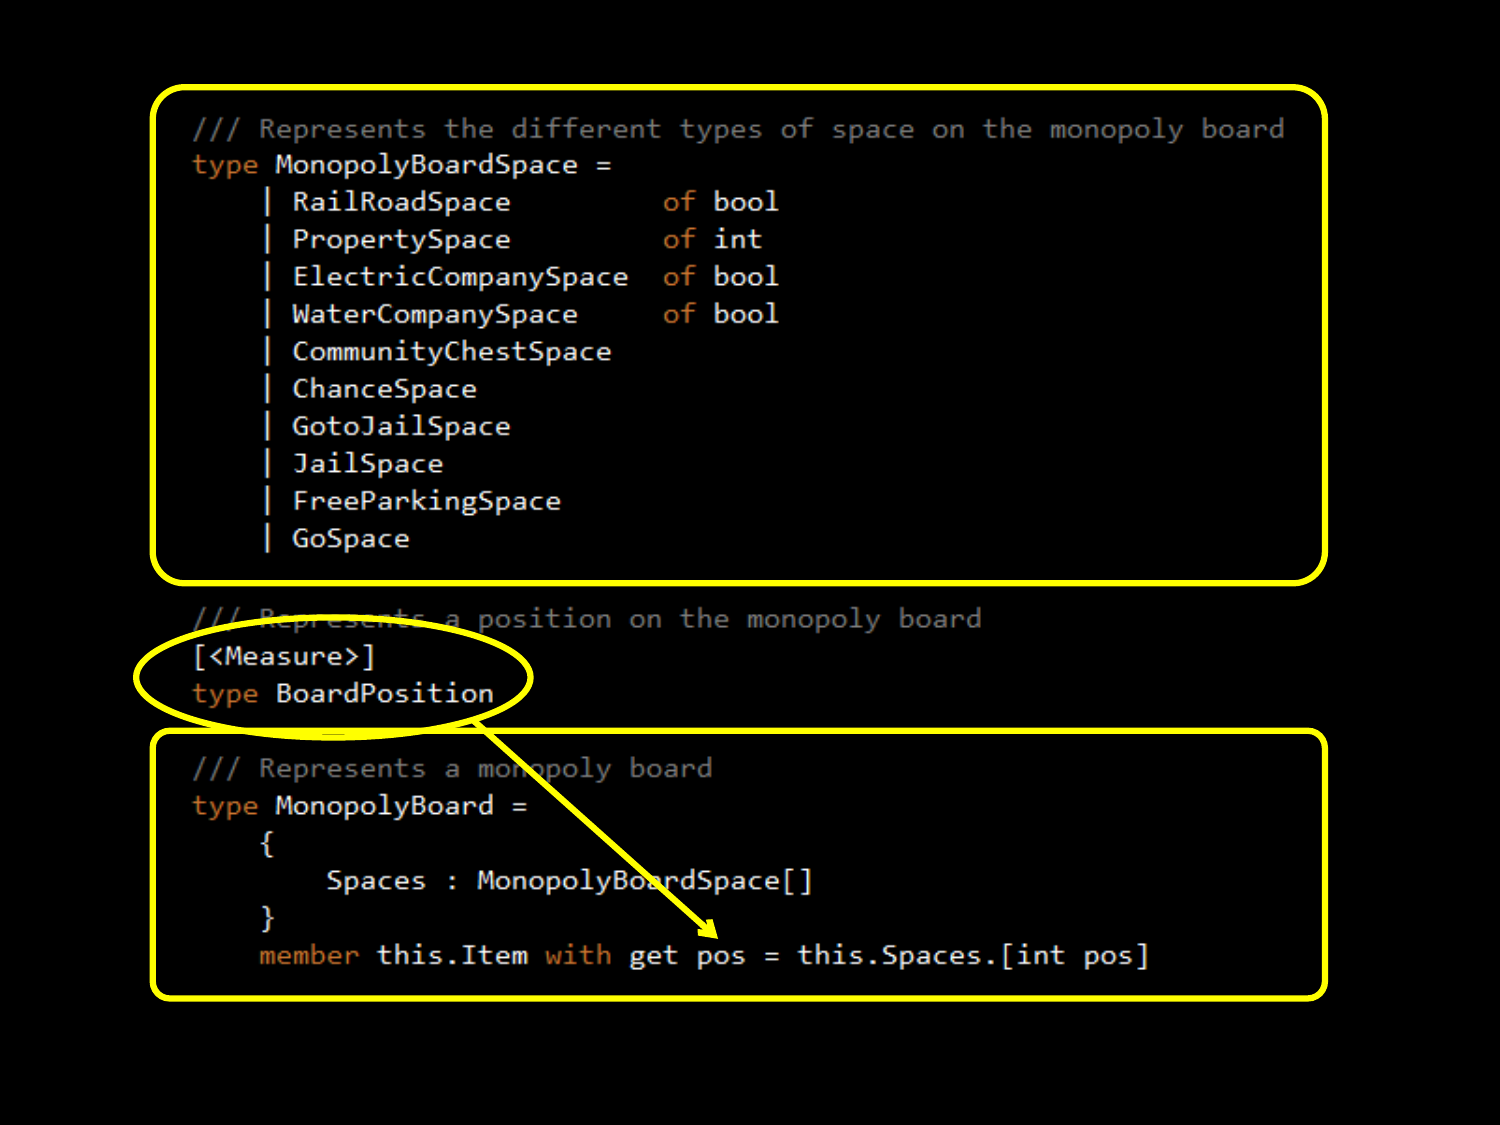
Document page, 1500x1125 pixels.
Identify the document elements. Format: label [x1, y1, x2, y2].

picture [134, 70, 1366, 1013]
text_box [472, 719, 719, 940]
